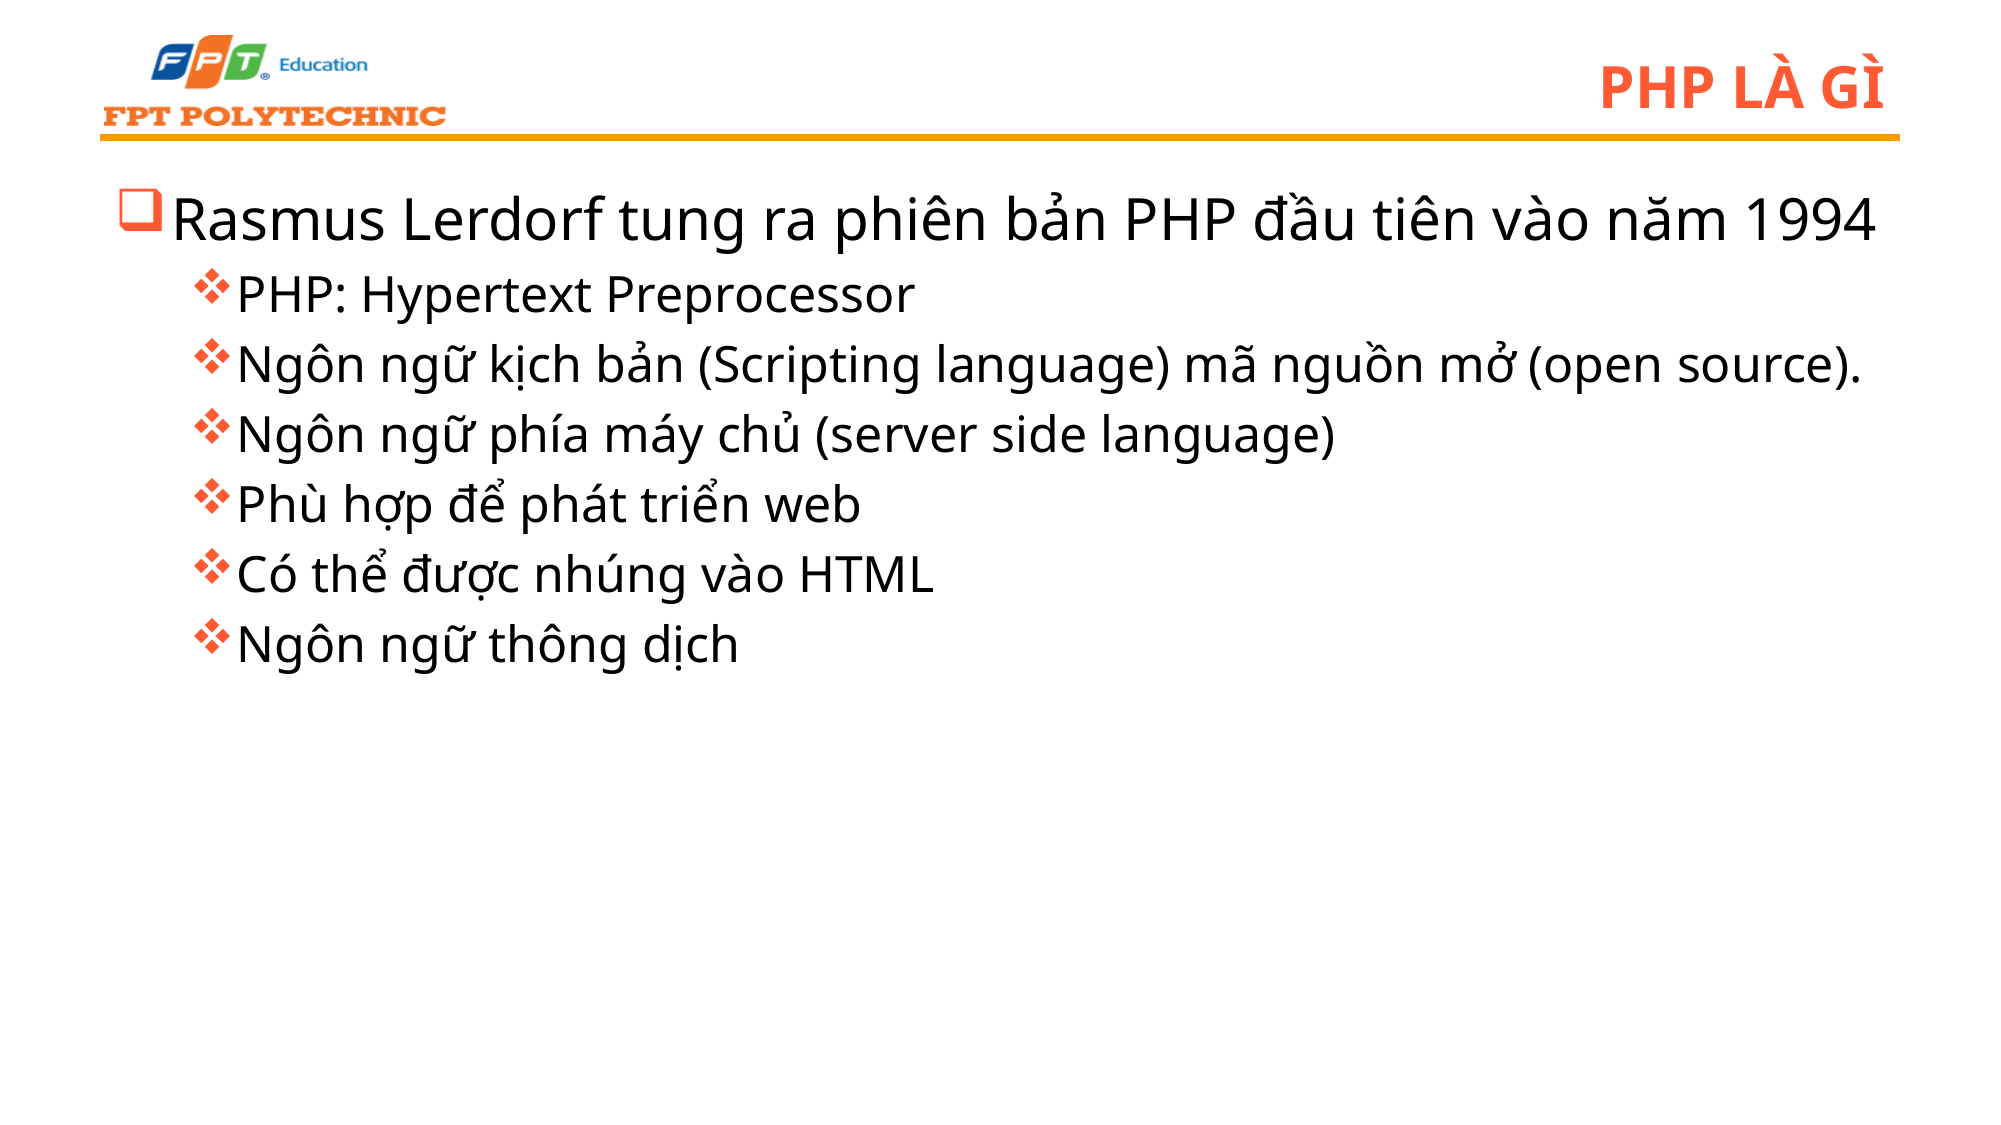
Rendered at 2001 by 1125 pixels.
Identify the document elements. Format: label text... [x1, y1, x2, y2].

picture [104, 35, 450, 126]
title PHP là gì [450, 45, 1900, 125]
list Rasmus Lerdorf tung ra phiên bản PHP đầu tiên vào năm 1994 PHP: Hypertext Preprocessor Ngôn ngữ kịch bản (Scripting language) mã nguồn mở (open source). Ngôn ngữ phía máy chủ (server side language) Phù hợp để phát triển web Có thể được nhúng vào HTML Ngôn ngữ thông dịch [99, 174, 1900, 1038]
